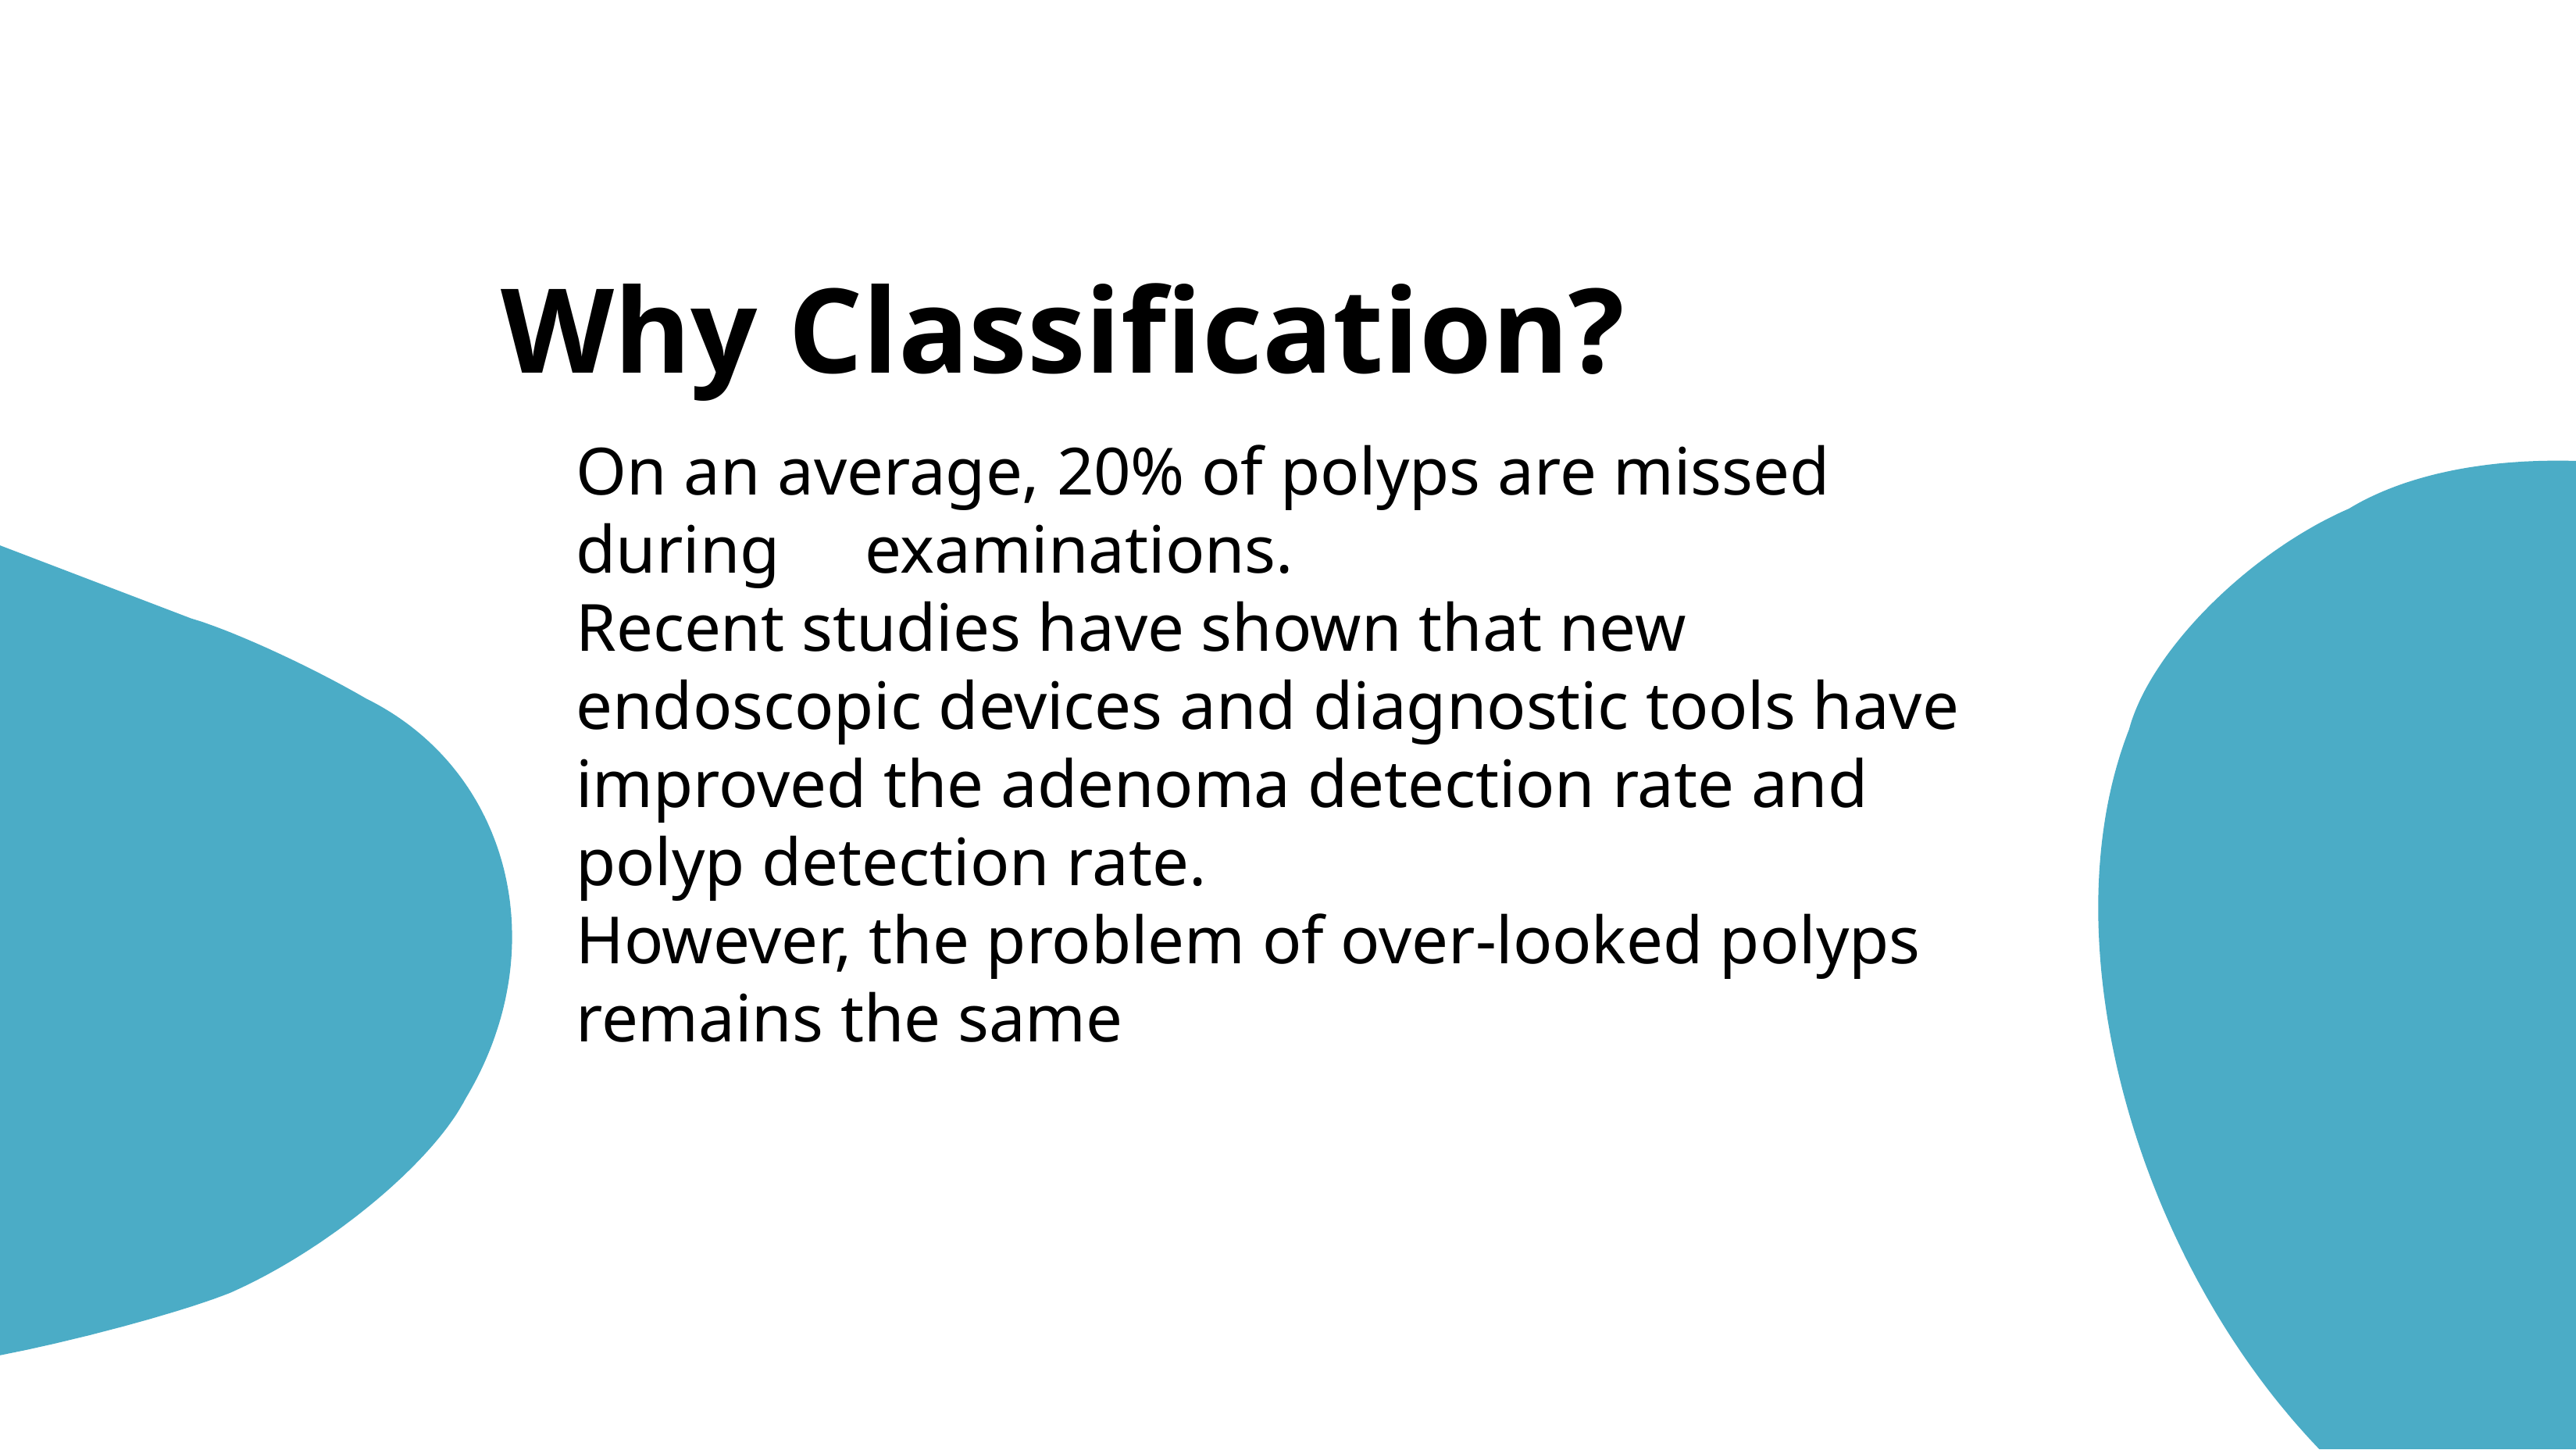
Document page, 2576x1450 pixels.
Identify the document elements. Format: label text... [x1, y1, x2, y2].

text_box [2098, 460, 2576, 1449]
title On an average, 20% of polyps are missed during examinations. Recent studies have shown that new endoscopic devices and diagnostic tools have improved the adenoma detection rate and polyp detection rate. However, the problem of over-looked polyps remains the same [566, 427, 2007, 1125]
text_box [0, 545, 512, 1355]
list Why Classification? [441, 255, 2047, 398]
